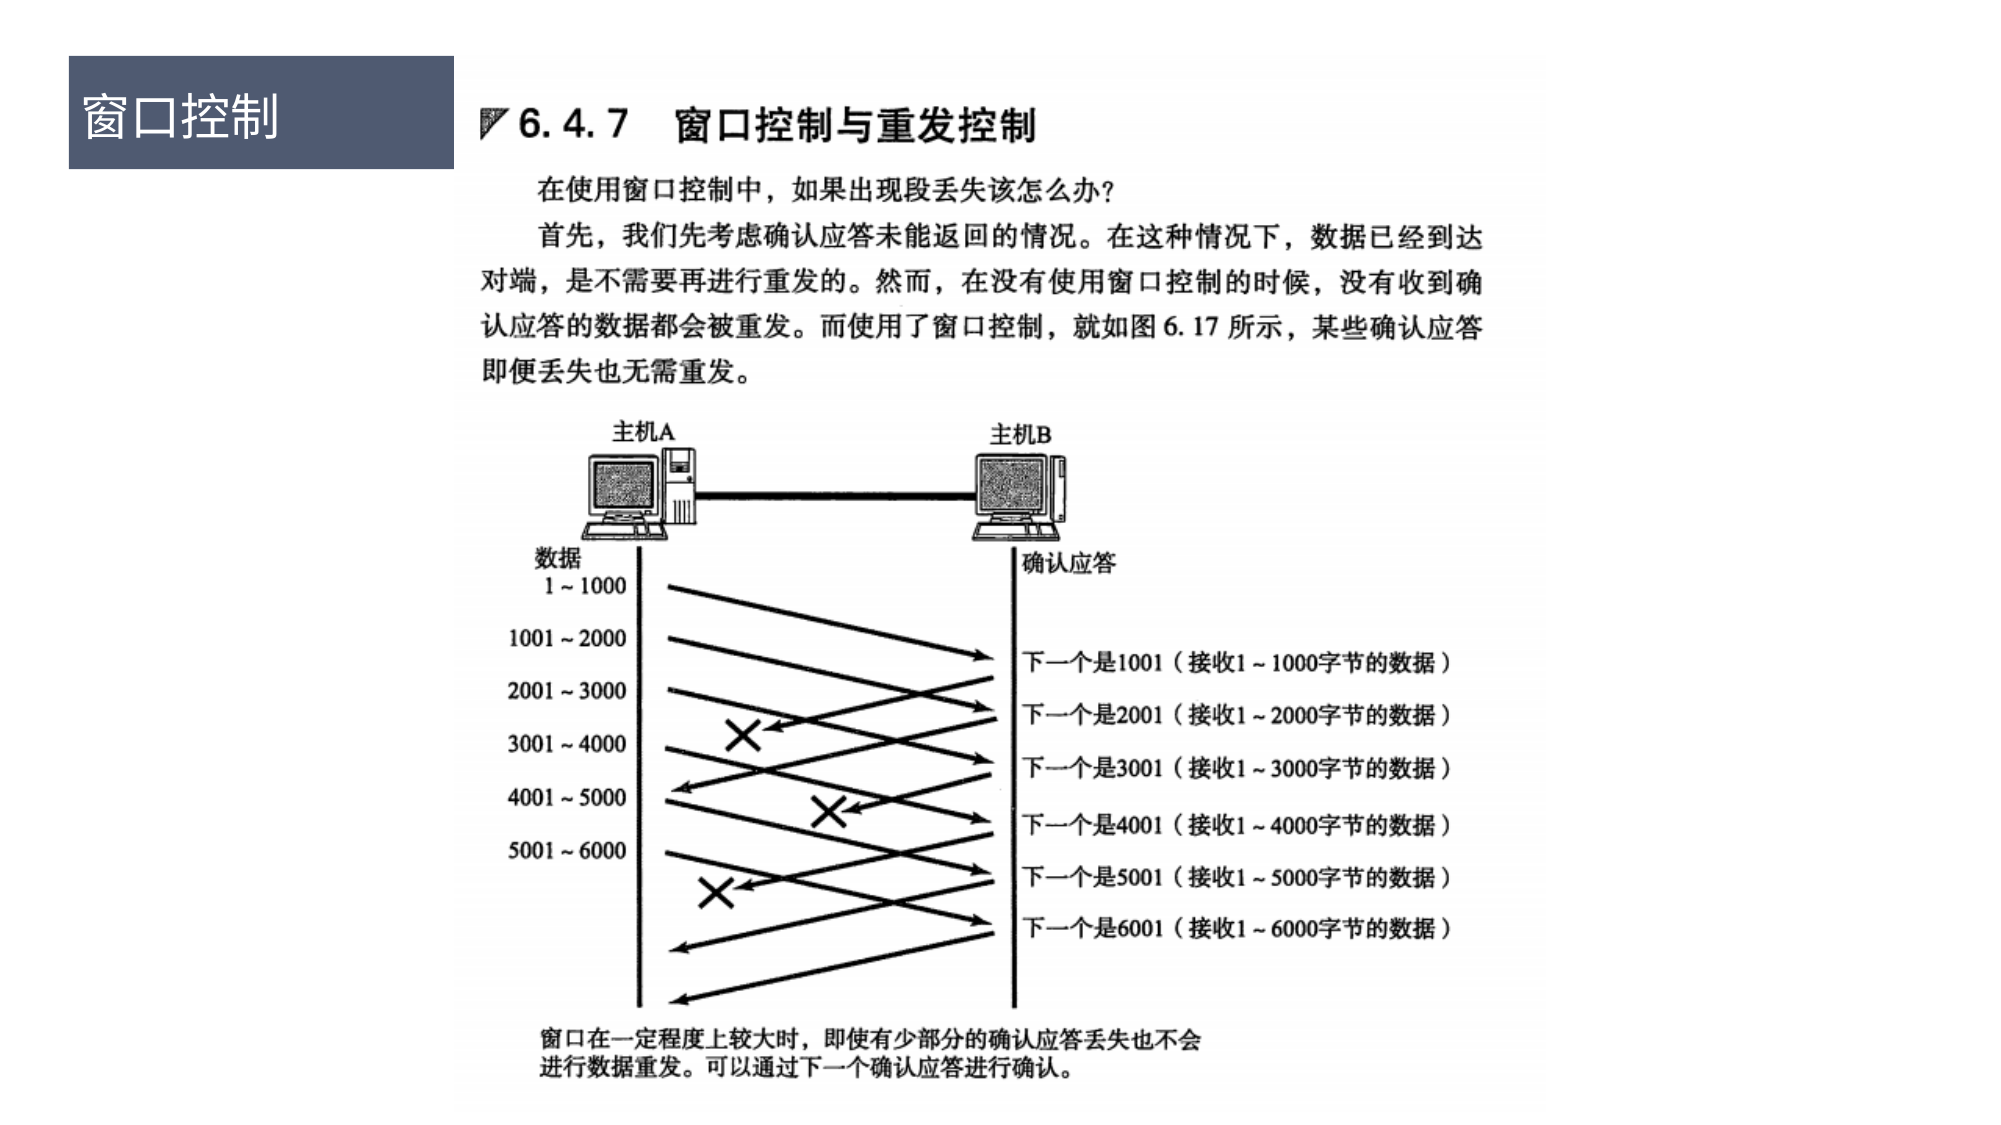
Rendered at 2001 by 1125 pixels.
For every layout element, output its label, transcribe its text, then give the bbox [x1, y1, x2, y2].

text_box 窗口控制 [68, 55, 454, 170]
picture [454, 55, 1546, 1113]
